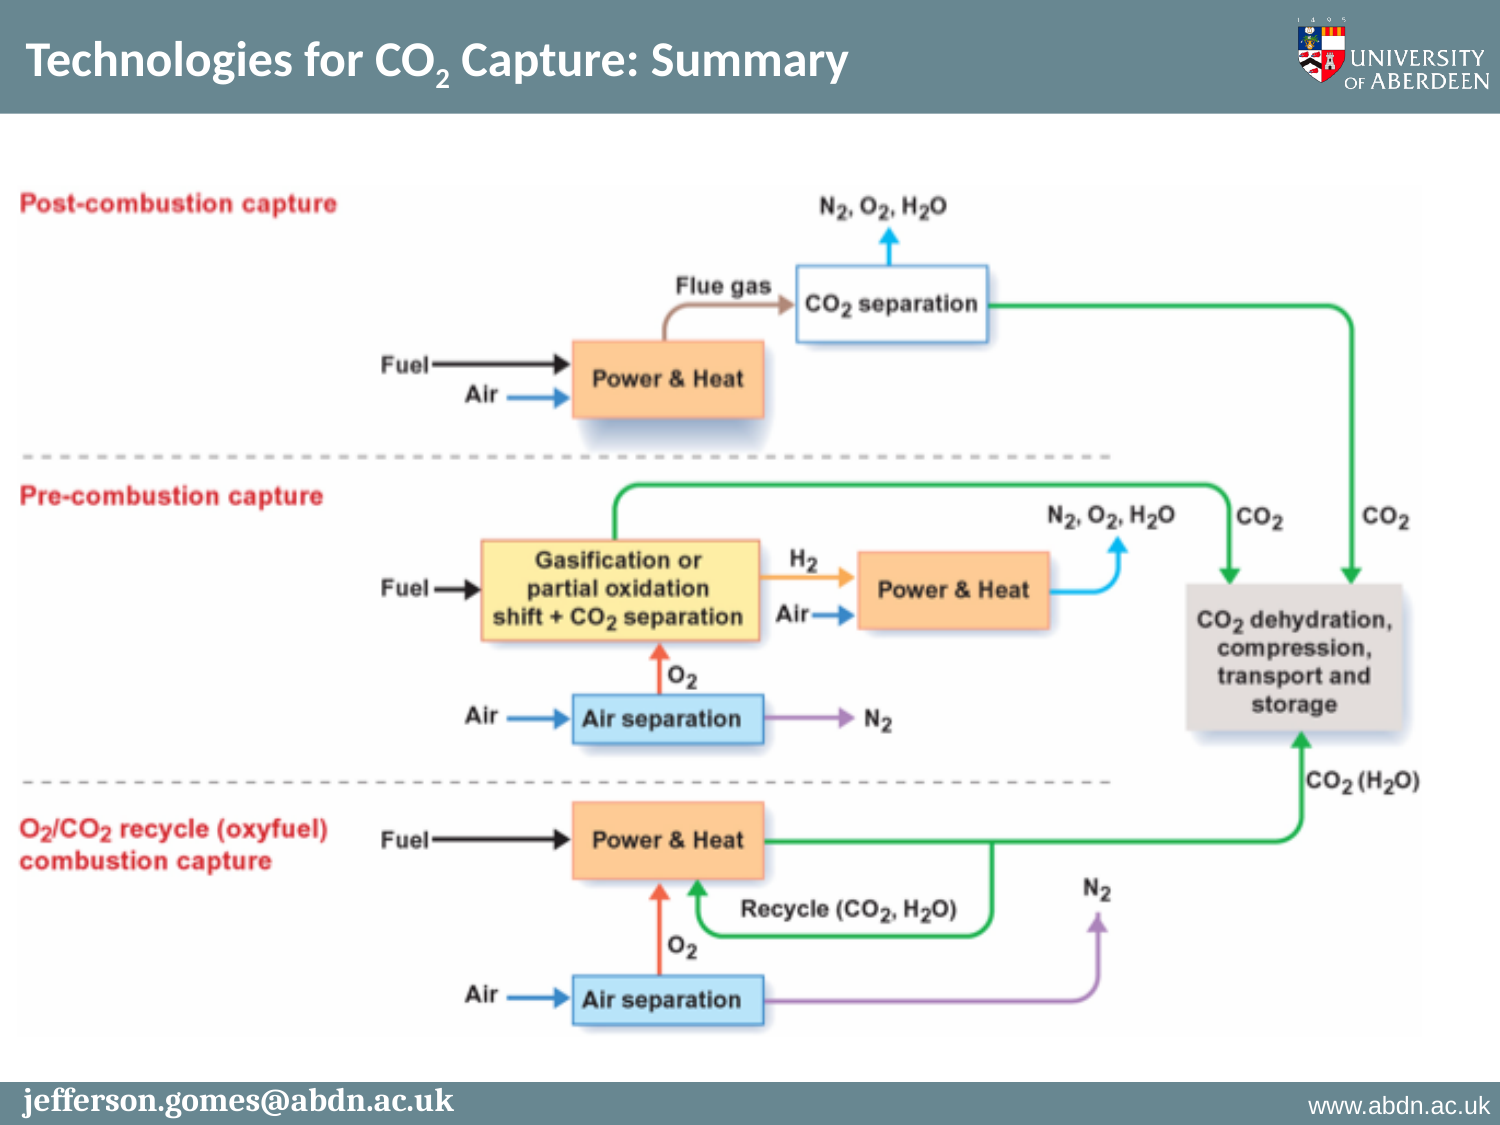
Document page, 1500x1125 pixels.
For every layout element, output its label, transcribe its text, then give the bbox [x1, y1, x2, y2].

text_box Technologies for CO2 Capture: Summary [10, 19, 876, 103]
picture [0, 160, 1500, 1047]
text_box jefferson.gomes@abdn.ac.uk [0, 1074, 479, 1125]
picture [1287, 7, 1495, 103]
